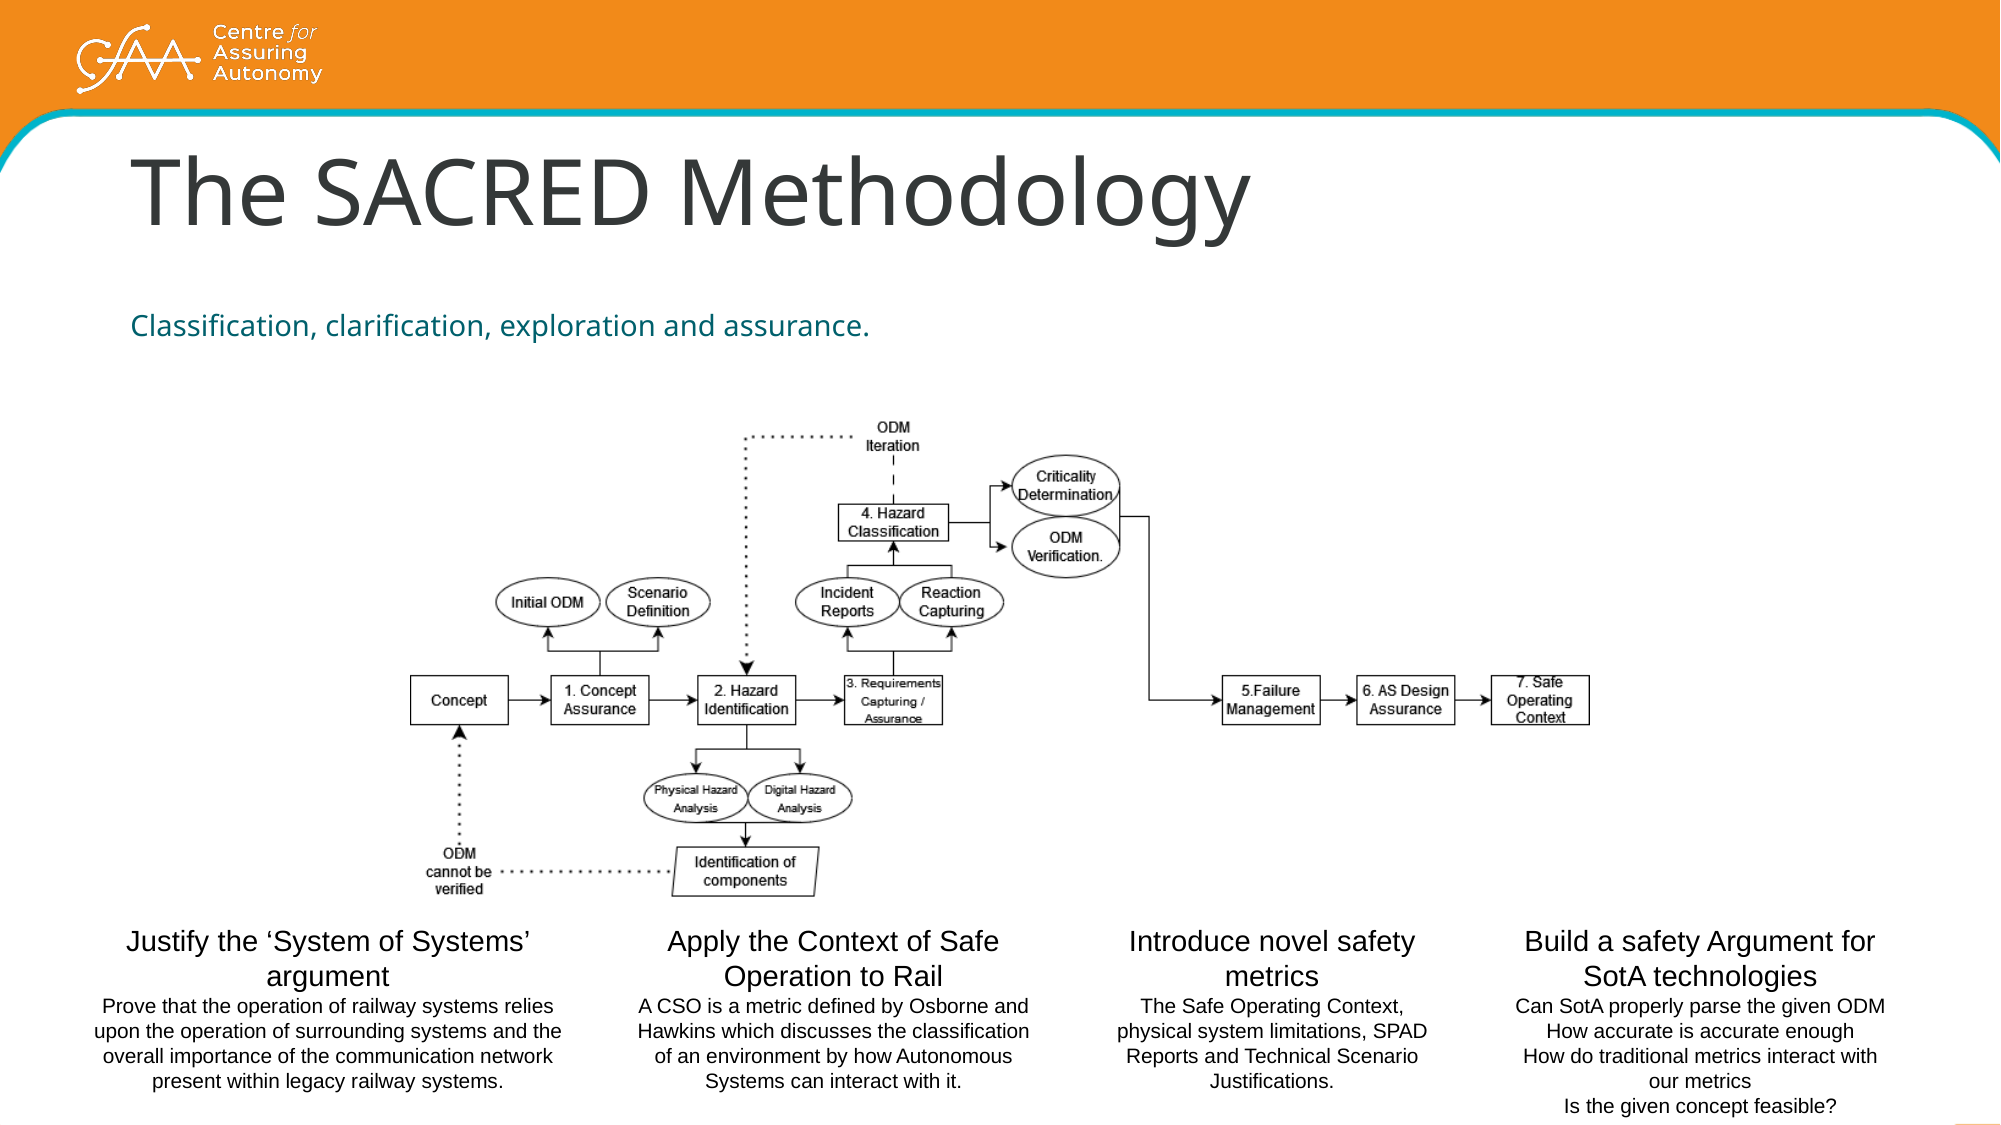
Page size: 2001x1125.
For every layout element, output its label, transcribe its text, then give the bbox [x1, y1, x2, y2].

text_box Justify the ‘System of Systems’ argument Prove that the operation of railway systems relies upon the operation of surrounding systems and the overall importance of the communication network present within legacy railway systems. [77, 915, 578, 1100]
list Classification, clarification, exploration and assurance. [77, 299, 1819, 406]
text_box Introduce novel safety metrics The Safe Operating Context, physical system limitations, SPAD Reports and Technical Scenario Justifications. [1096, 915, 1449, 1100]
text_box Build a safety Argument for SotA technologies Can SotA properly parse the given ODM How accurate is accurate enough How do traditional metrics interact with our metrics Is the given concept feasible? [1492, 915, 1909, 1125]
list The SACRED Methodology [77, 126, 1819, 277]
text_box Apply the Context of Safe Operation to Rail A CSO is a metric defined by Osborne and Hawkins which discusses the classification of an environment by how Autonomous Systems can interact with it. [614, 915, 1053, 1100]
picture [0, 0, 2000, 1125]
